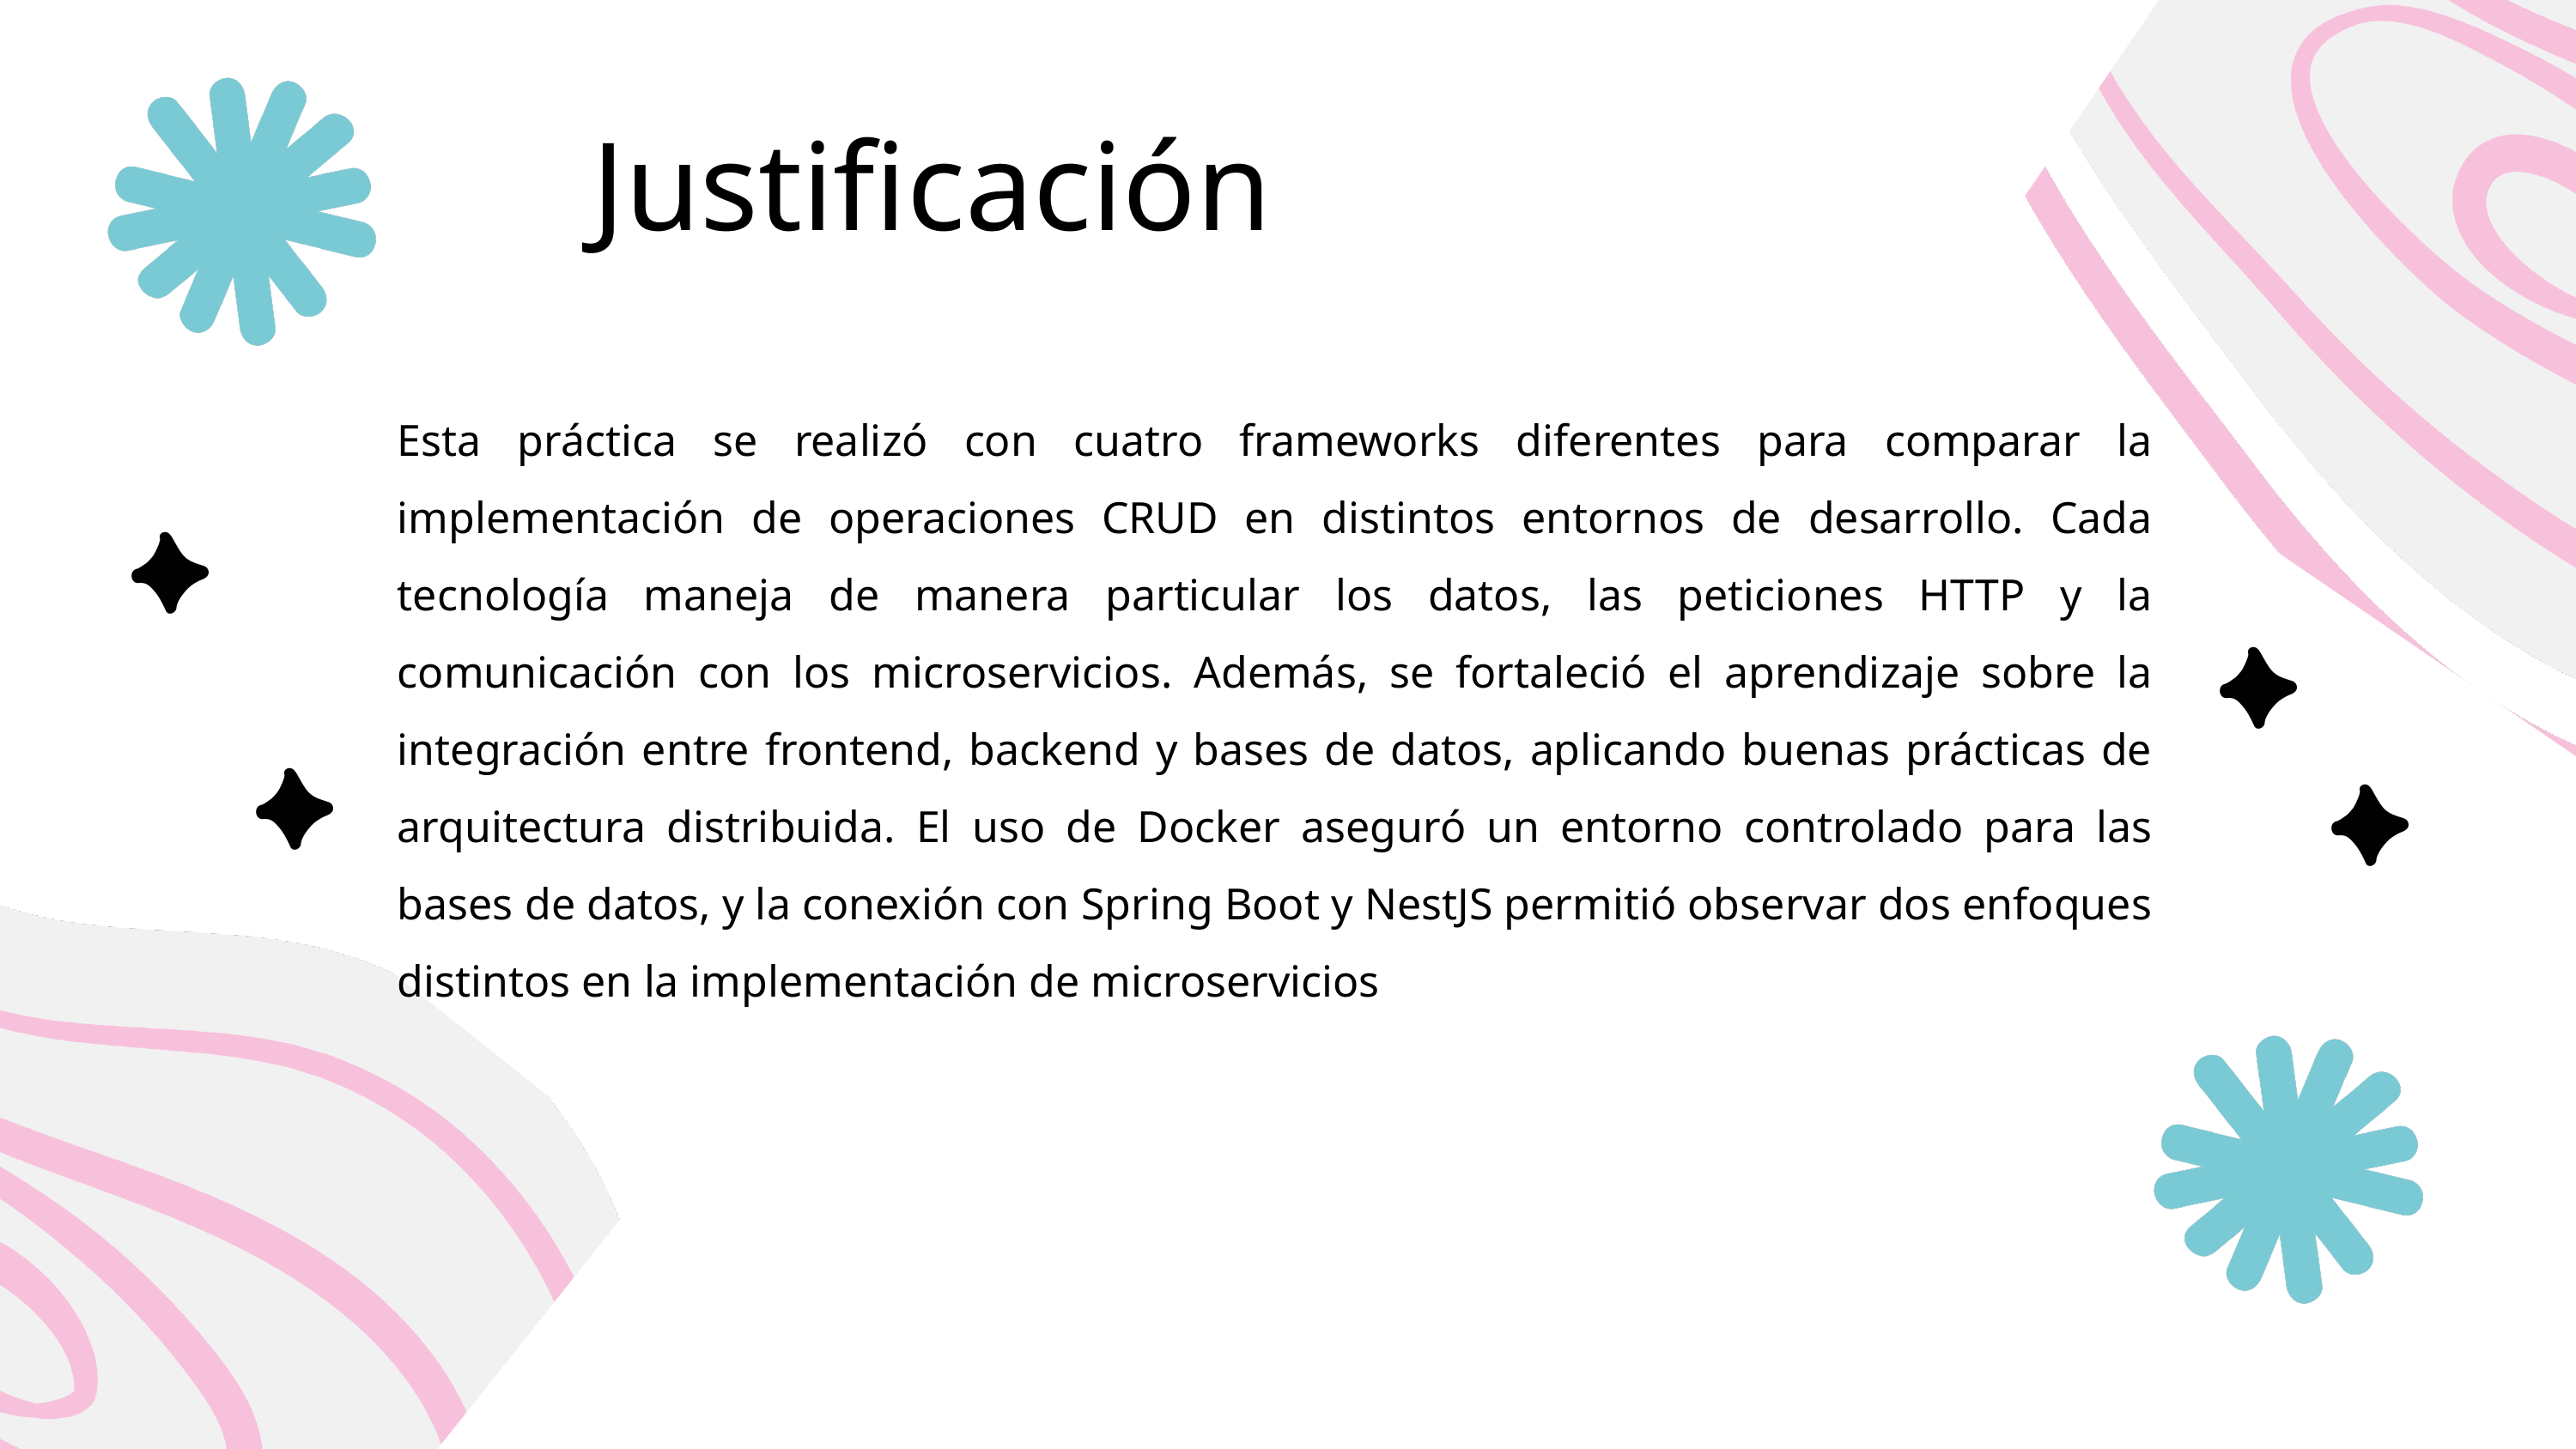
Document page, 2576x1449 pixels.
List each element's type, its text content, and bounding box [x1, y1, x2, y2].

text_box [2217, 646, 2299, 731]
text_box Justificación [547, 137, 1335, 227]
text_box [253, 767, 335, 852]
text_box [2329, 783, 2410, 869]
text_box [2145, 1035, 2432, 1304]
text_box [1939, 0, 2576, 756]
text_box [0, 660, 653, 1449]
text_box Esta práctica se realizó con cuatro frameworks diferentes para comparar la implementación de operaciones CRUD en distintos entornos de desarrollo. Cada tecnología maneja de manera particular los datos, las peticiones HTTP y la comunicación con los microservicios. Además, se fortaleció el aprendizaje sobre la integración entre frontend, backend y bases de datos, aplicando buenas prácticas de arquitectura distribuida. El uso de Docker aseguró un entorno controlado para las bases de datos, y la conexión con Spring Boot y NestJS permitió observar dos enfoques distintos en la implementación de microservicios [385, 381, 2166, 1013]
text_box [129, 530, 210, 616]
text_box [99, 77, 385, 346]
